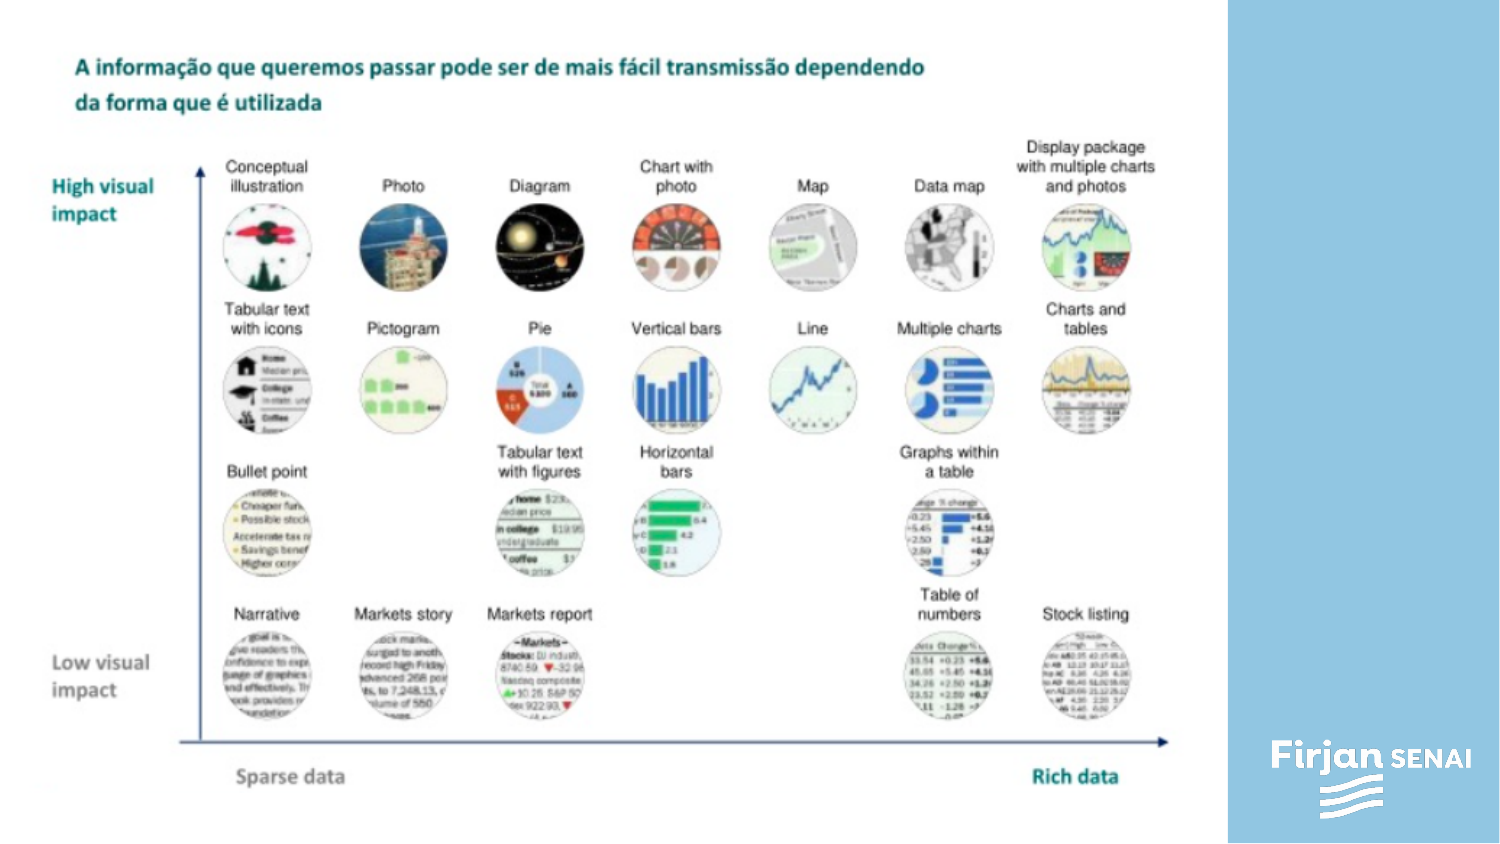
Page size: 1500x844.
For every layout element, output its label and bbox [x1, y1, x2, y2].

picture [1265, 736, 1474, 820]
picture [26, 50, 1202, 794]
text_box [1226, 0, 1500, 844]
